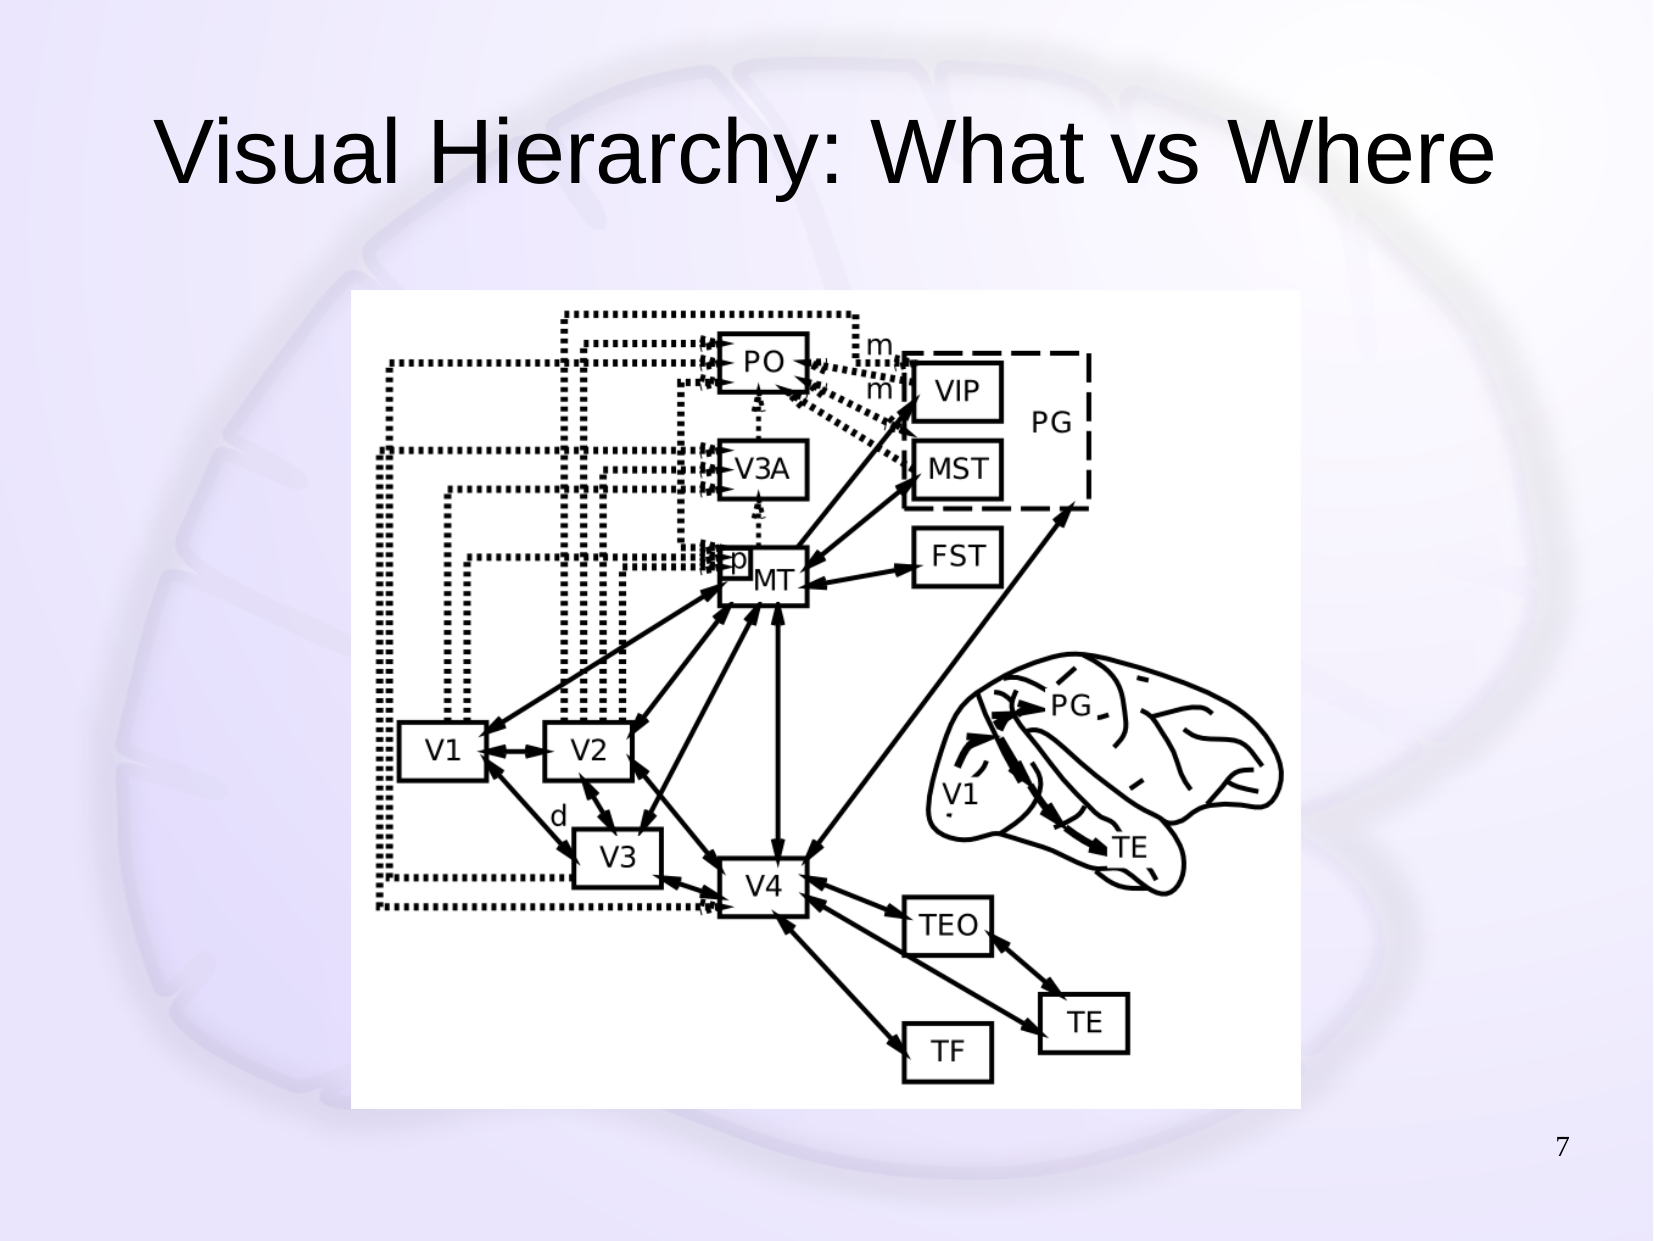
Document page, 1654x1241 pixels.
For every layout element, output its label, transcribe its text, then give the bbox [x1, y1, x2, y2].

picture [0, 0, 1654, 1241]
title Visual Hierarchy: What vs Where [82, 49, 1571, 257]
slide_number 7 [1184, 1129, 1571, 1216]
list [82, 290, 1571, 1110]
